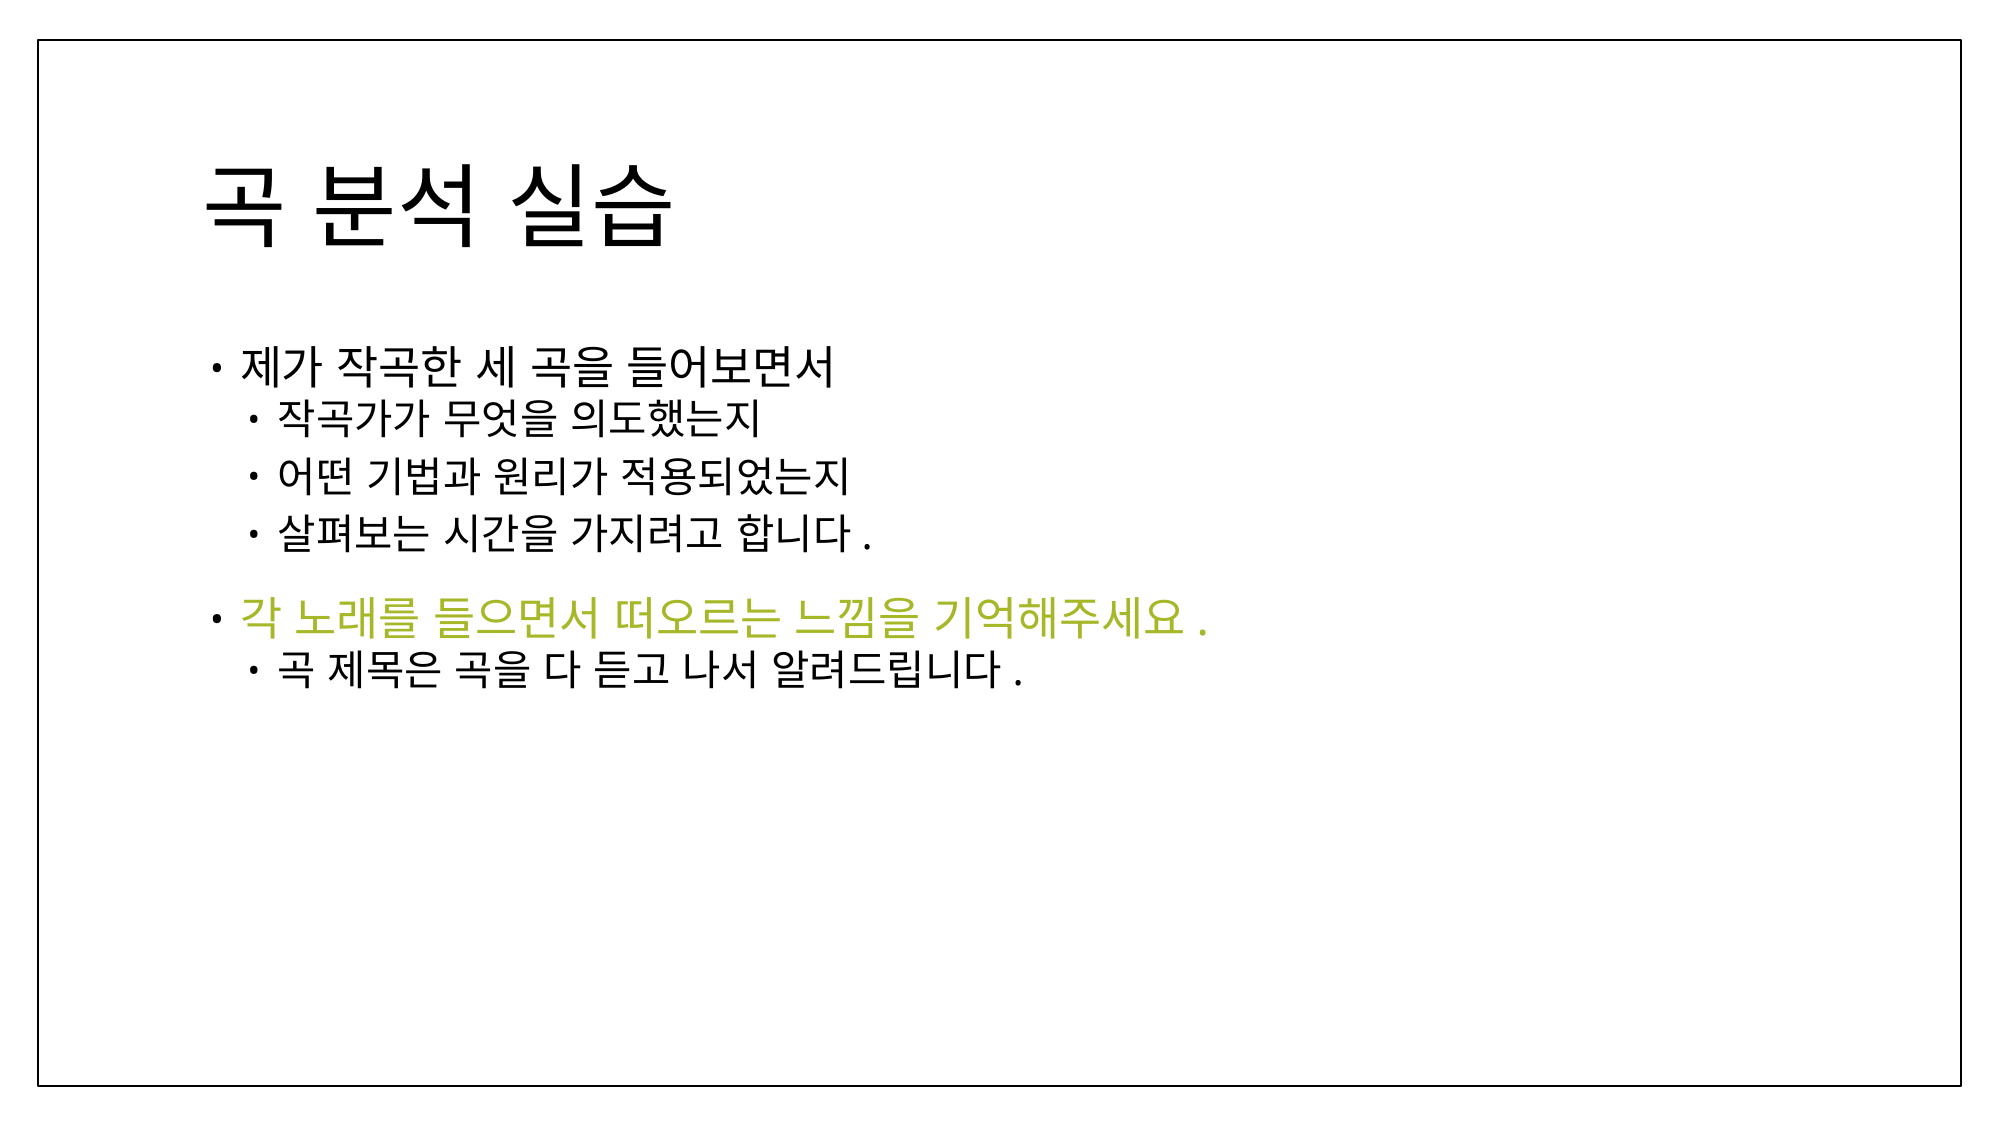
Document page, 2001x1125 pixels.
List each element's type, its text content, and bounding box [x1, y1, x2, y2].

list 제가 작곡한 세 곡을 들어보면서 작곡가가 무엇을 의도했는지 어떤 기법과 원리가 적용되었는지 살펴보는 시간을 가지려고 합니다. 각 노래를 들으면서 떠오르는 느낌을 기억해주세요. 곡 제목은 곡을 다 듣고 나서 알려드립니다. [187, 337, 1808, 1000]
title 곡 분석 실습 [187, 99, 1808, 323]
